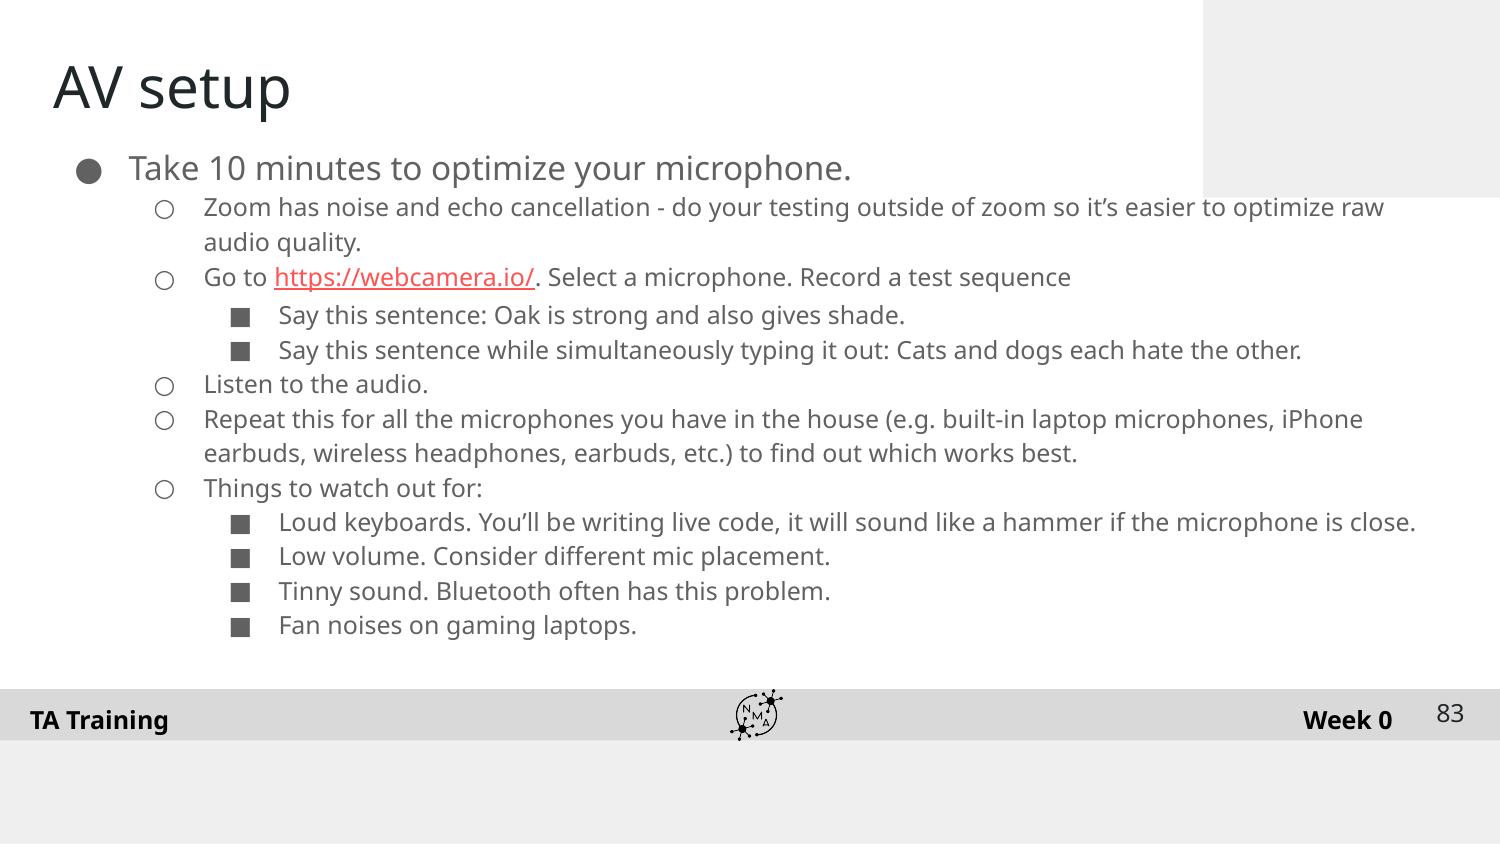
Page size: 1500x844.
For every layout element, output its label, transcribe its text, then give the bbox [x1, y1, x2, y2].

picture [730, 689, 783, 741]
slide_number ‹#› [1389, 689, 1480, 741]
list Take 10 minutes to optimize your microphone. Zoom has noise and echo cancellation - do your testing outside of zoom so it’s easier to optimize raw audio quality. Go to https://webcamera.io/. Select a microphone. Record a test sequence Say this sentence: Oak is strong and also gives shade. Say this sentence while simultaneously typing it out: Cats and dogs each hate the other. Listen to the audio. Repeat this for all the microphones you have in the house (e.g. built-in laptop microphones, iPhone earbuds, wireless headphones, earbuds, etc.) to find out which works best. Things to watch out for: Loud keyboards. You’ll be writing live code, it will sound like a hammer if the microphone is close. Low volume. Consider different mic placement. Tinny sound. Bluetooth often has this problem. Fan noises on gaming laptops. [38, 126, 1437, 687]
title AV setup [38, 35, 1437, 126]
